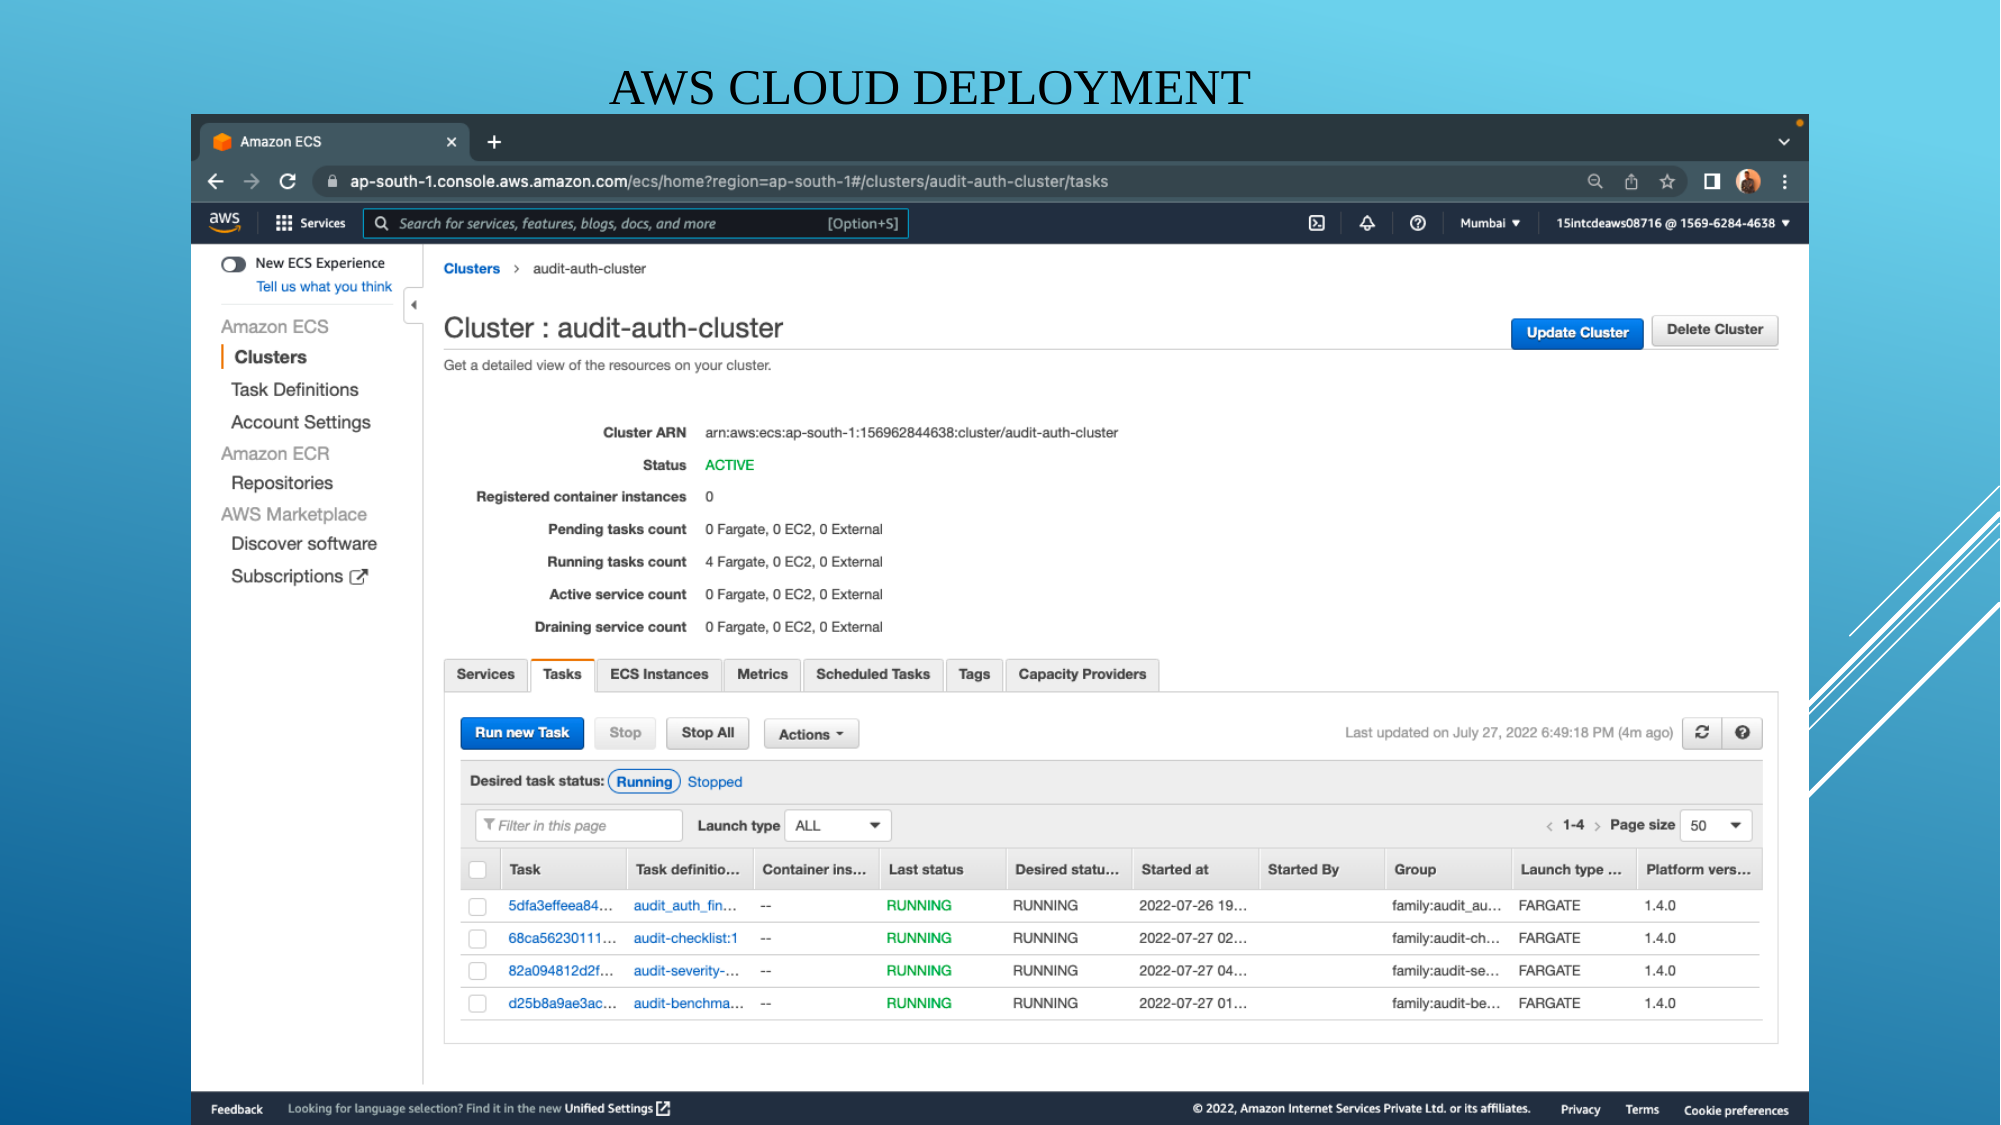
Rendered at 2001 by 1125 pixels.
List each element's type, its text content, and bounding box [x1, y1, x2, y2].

picture [191, 114, 1809, 1125]
title AWS CLOUD DEPLOYMENT [577, 12, 1282, 114]
